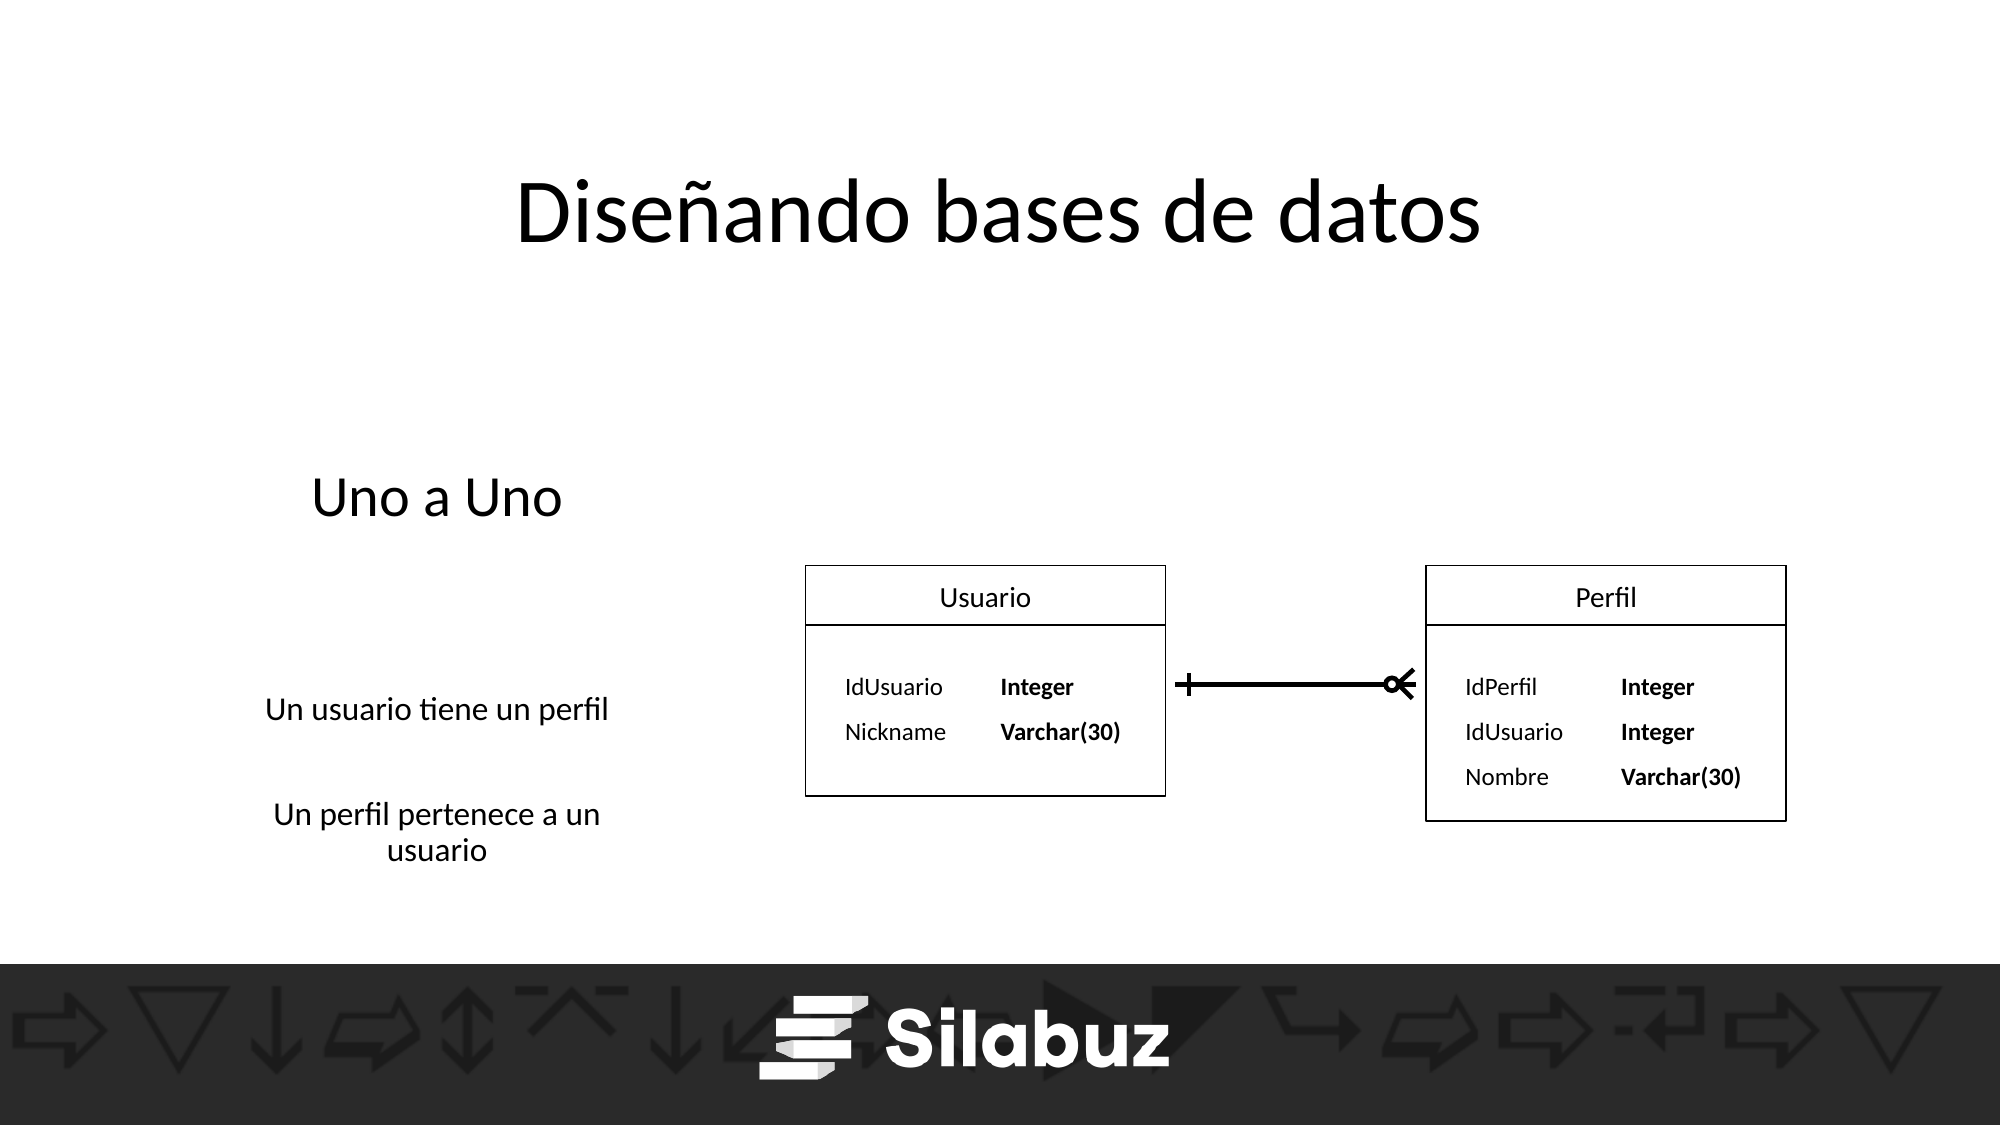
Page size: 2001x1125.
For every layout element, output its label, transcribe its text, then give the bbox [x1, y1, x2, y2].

title Diseñando bases de datos [249, 97, 1750, 271]
text_box Un usuario tiene un perfil [220, 680, 654, 736]
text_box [1396, 669, 1414, 685]
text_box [1425, 565, 1787, 822]
picture [0, 964, 2000, 1125]
text_box Uno a Uno [220, 481, 654, 537]
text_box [805, 565, 1166, 797]
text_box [1397, 684, 1413, 699]
text_box Un perfil pertenece a un usuario [220, 820, 654, 876]
